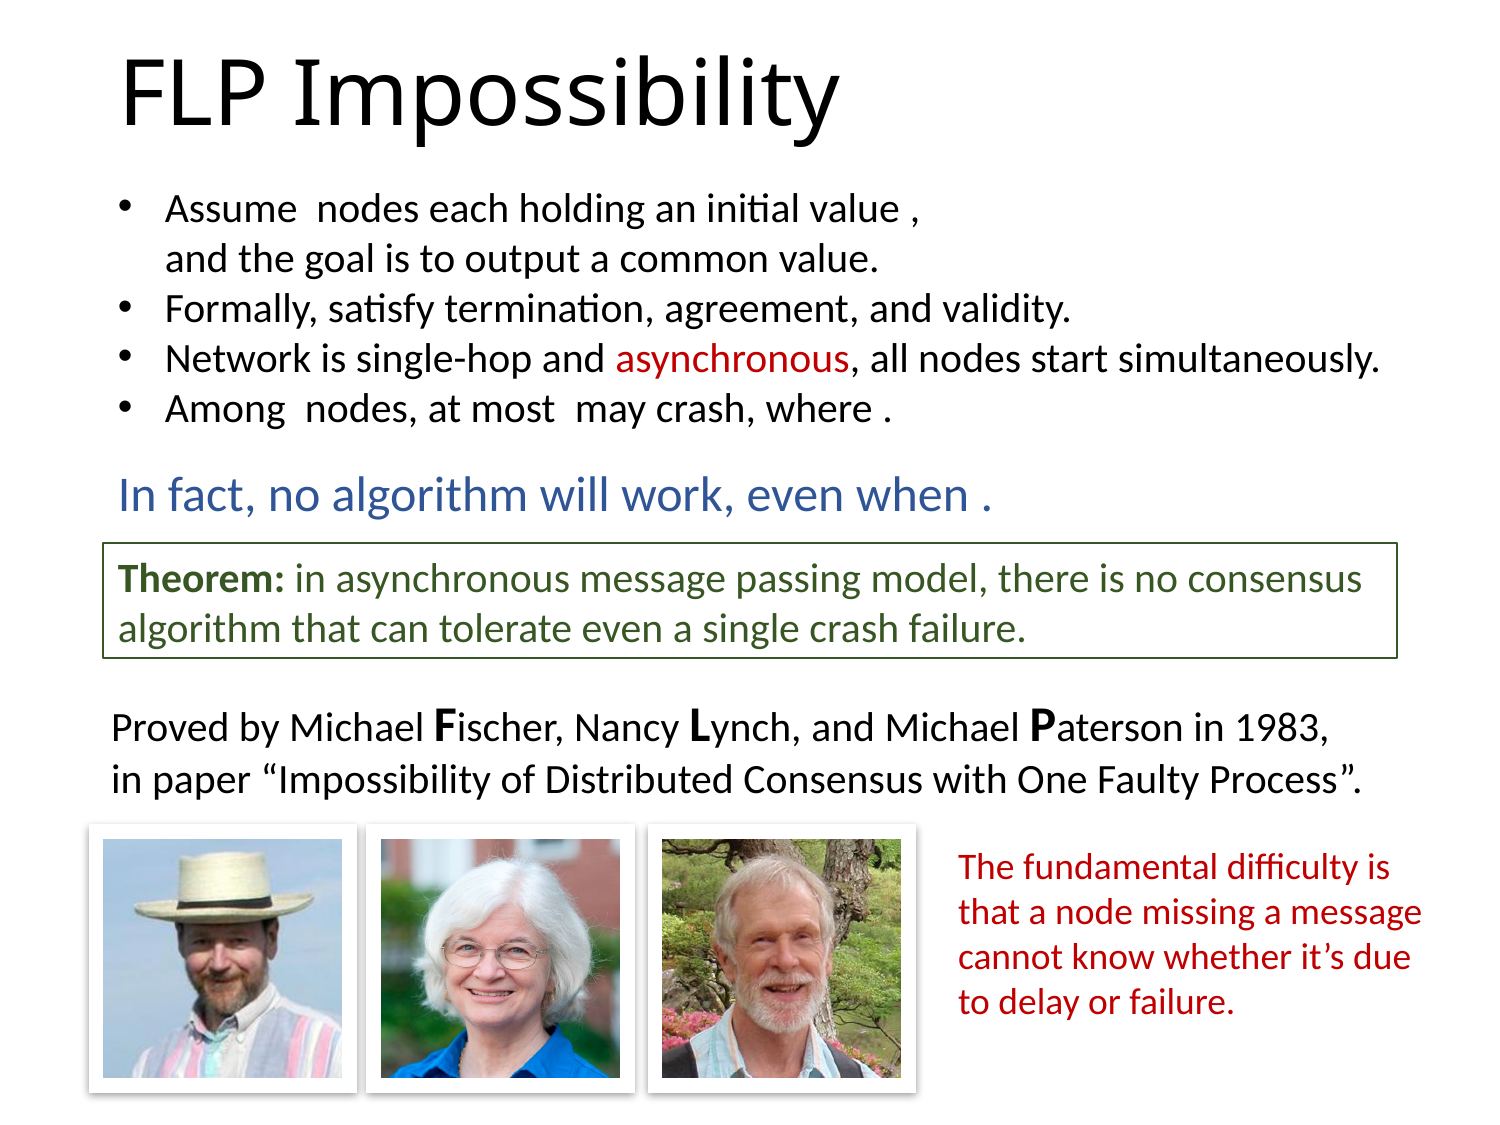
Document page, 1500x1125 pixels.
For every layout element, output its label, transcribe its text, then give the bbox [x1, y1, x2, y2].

text_box The fundamental difficulty is that a node missing a message cannot know whether it’s due to delay or failure. [943, 835, 1461, 1030]
text_box Theorem: in asynchronous message passing model, there is no consensus algorithm that can tolerate even a single crash failure. [103, 543, 1397, 659]
text_box Proved by Michael Fischer, Nancy Lynch, and Michael Paterson in 1983, in paper “Impossibility of Distributed Consensus with One Faulty Process”. [96, 684, 1397, 809]
picture [380, 838, 620, 1079]
title FLP Impossibility [103, 18, 1397, 174]
picture [103, 838, 343, 1079]
picture [661, 838, 902, 1079]
